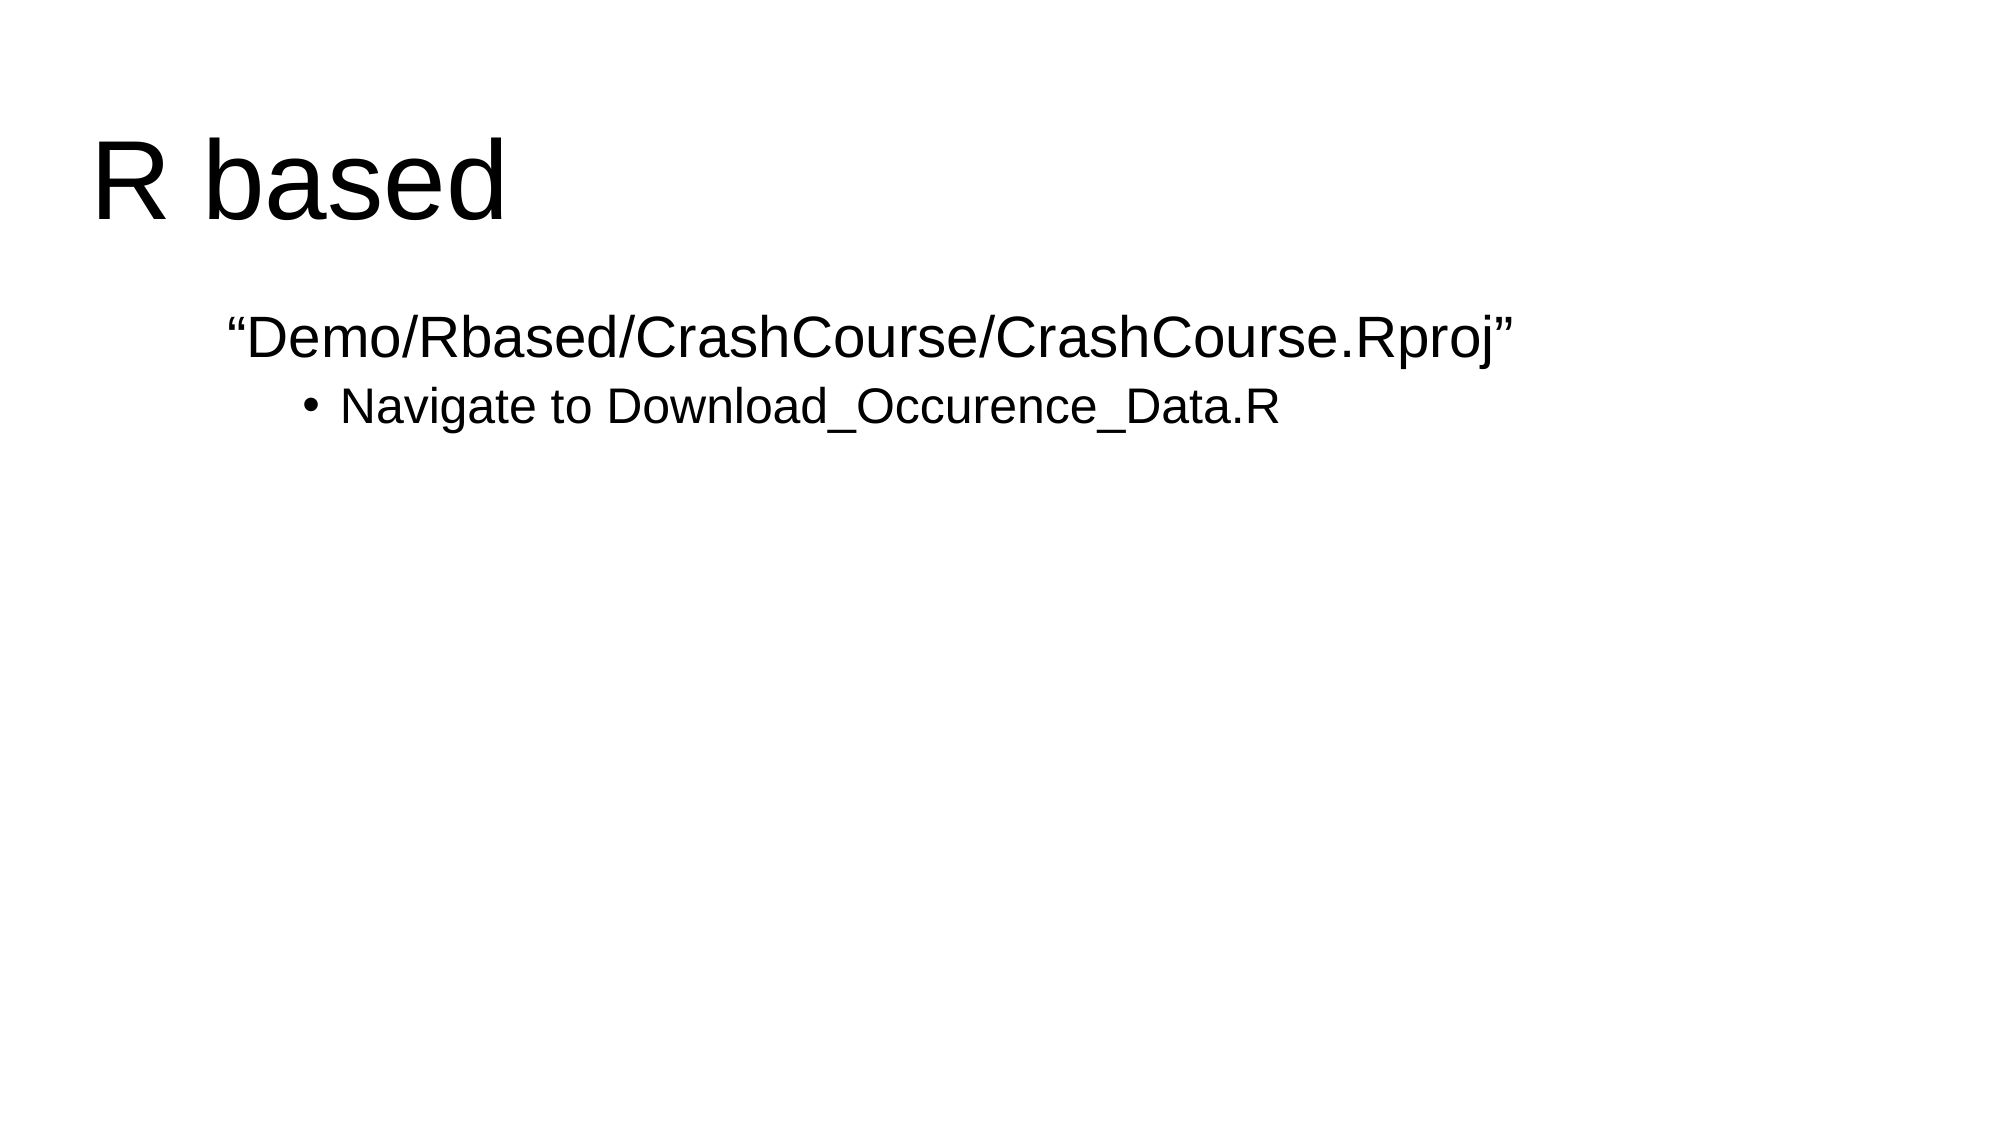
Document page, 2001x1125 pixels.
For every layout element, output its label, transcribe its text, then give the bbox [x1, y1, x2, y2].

title R based [75, 75, 1800, 293]
list “Demo/Rbased/CrashCourse/CrashCourse.Rproj” Navigate to Download_Occurence_Data.R [137, 299, 1863, 1014]
